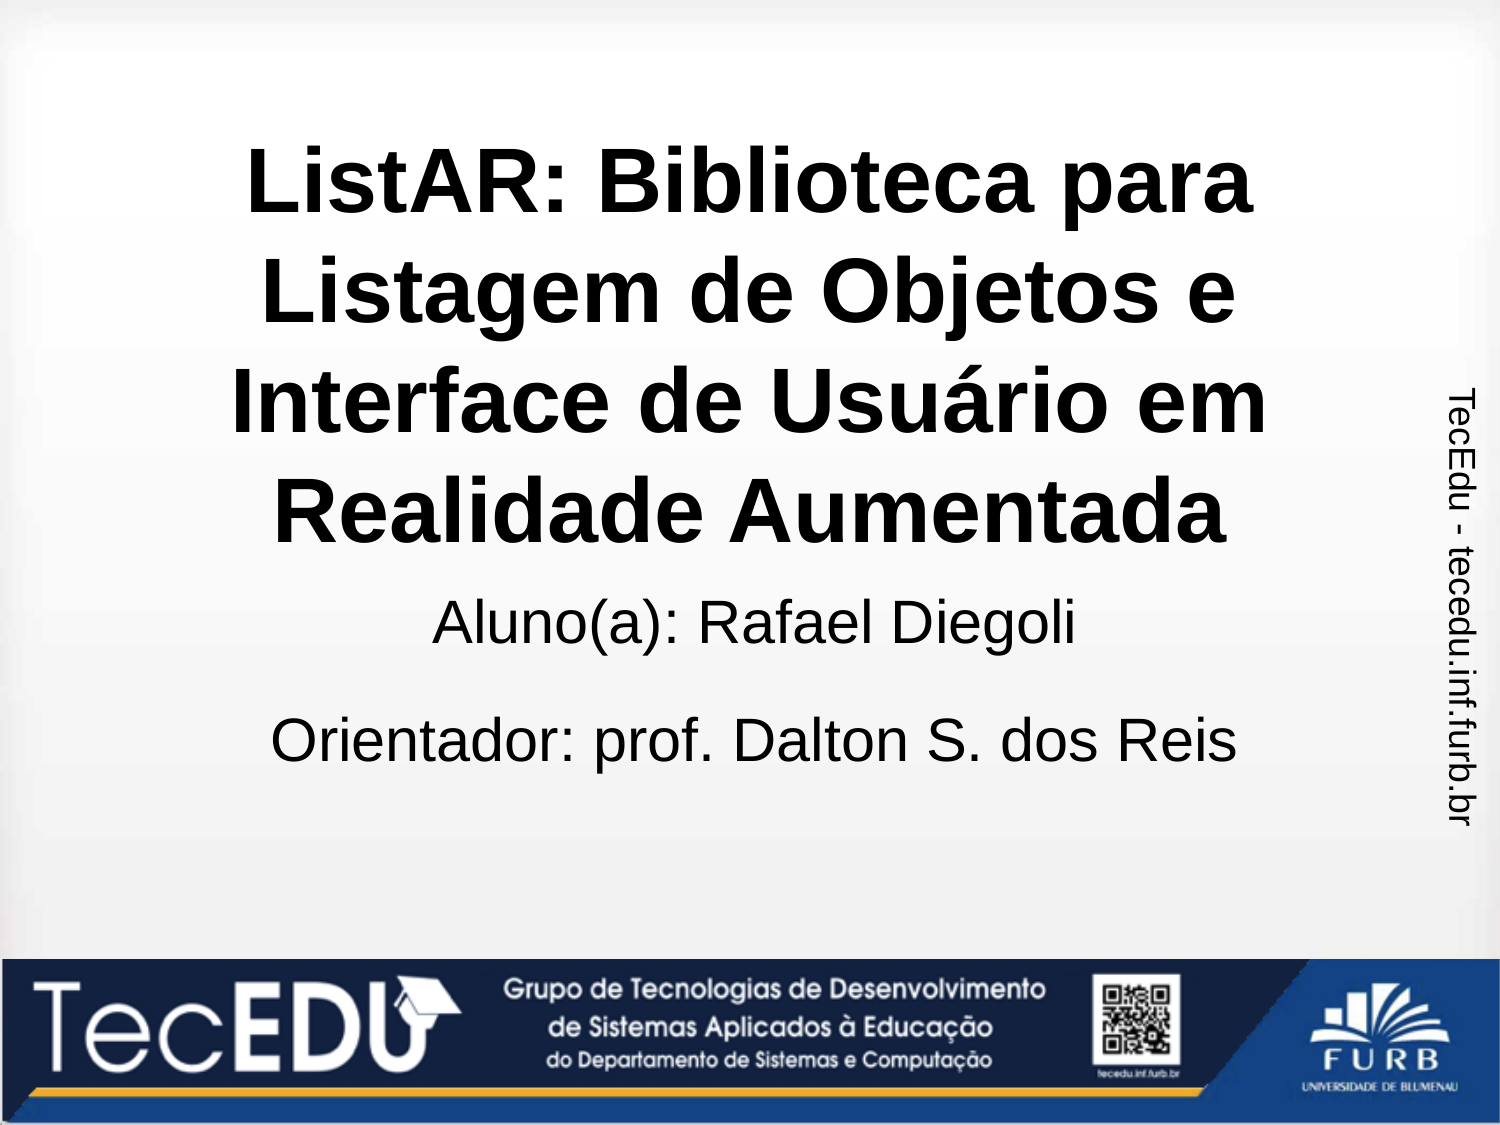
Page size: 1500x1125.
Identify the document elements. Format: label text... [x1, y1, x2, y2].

subtitle Aluno(a): Rafael Diegoli Orientador: prof. Dalton S. dos Reis [229, 574, 1281, 835]
picture [0, 0, 1500, 1125]
title ListAR: Biblioteca para Listagem de Objetos e Interface de Usuário em Realidade Aumentada [64, 219, 1436, 462]
